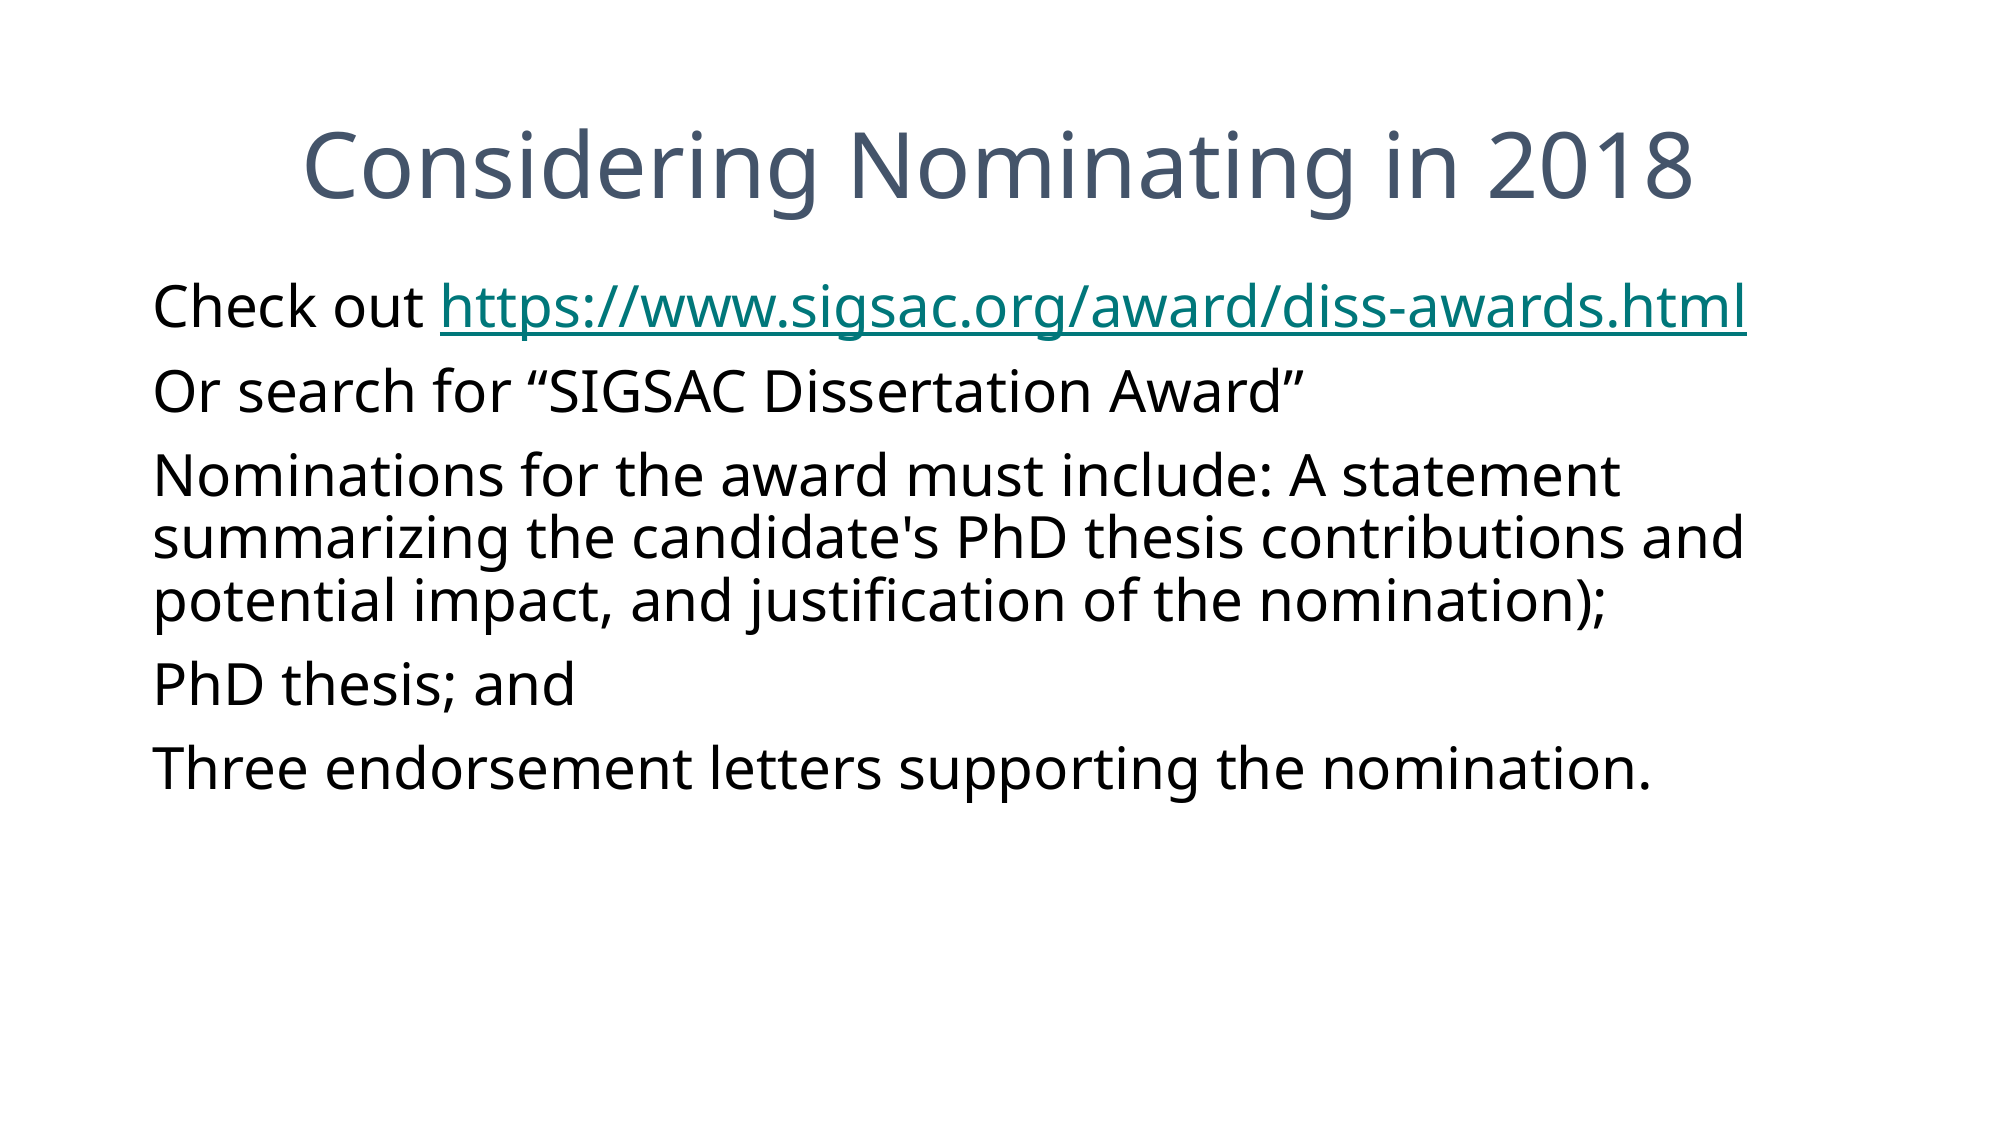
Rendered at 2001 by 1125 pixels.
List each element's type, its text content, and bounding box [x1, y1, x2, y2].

list Check out https://www.sigsac.org/award/diss-awards.html Or search for “SIGSAC Dissertation Award” Nominations for the award must include: A statement summarizing the candidate's PhD thesis contributions and potential impact, and justification of the nomination); PhD thesis; and Three endorsement letters supporting the nomination. [137, 262, 1848, 1075]
title Considering Nominating in 2018 [137, 59, 1863, 278]
